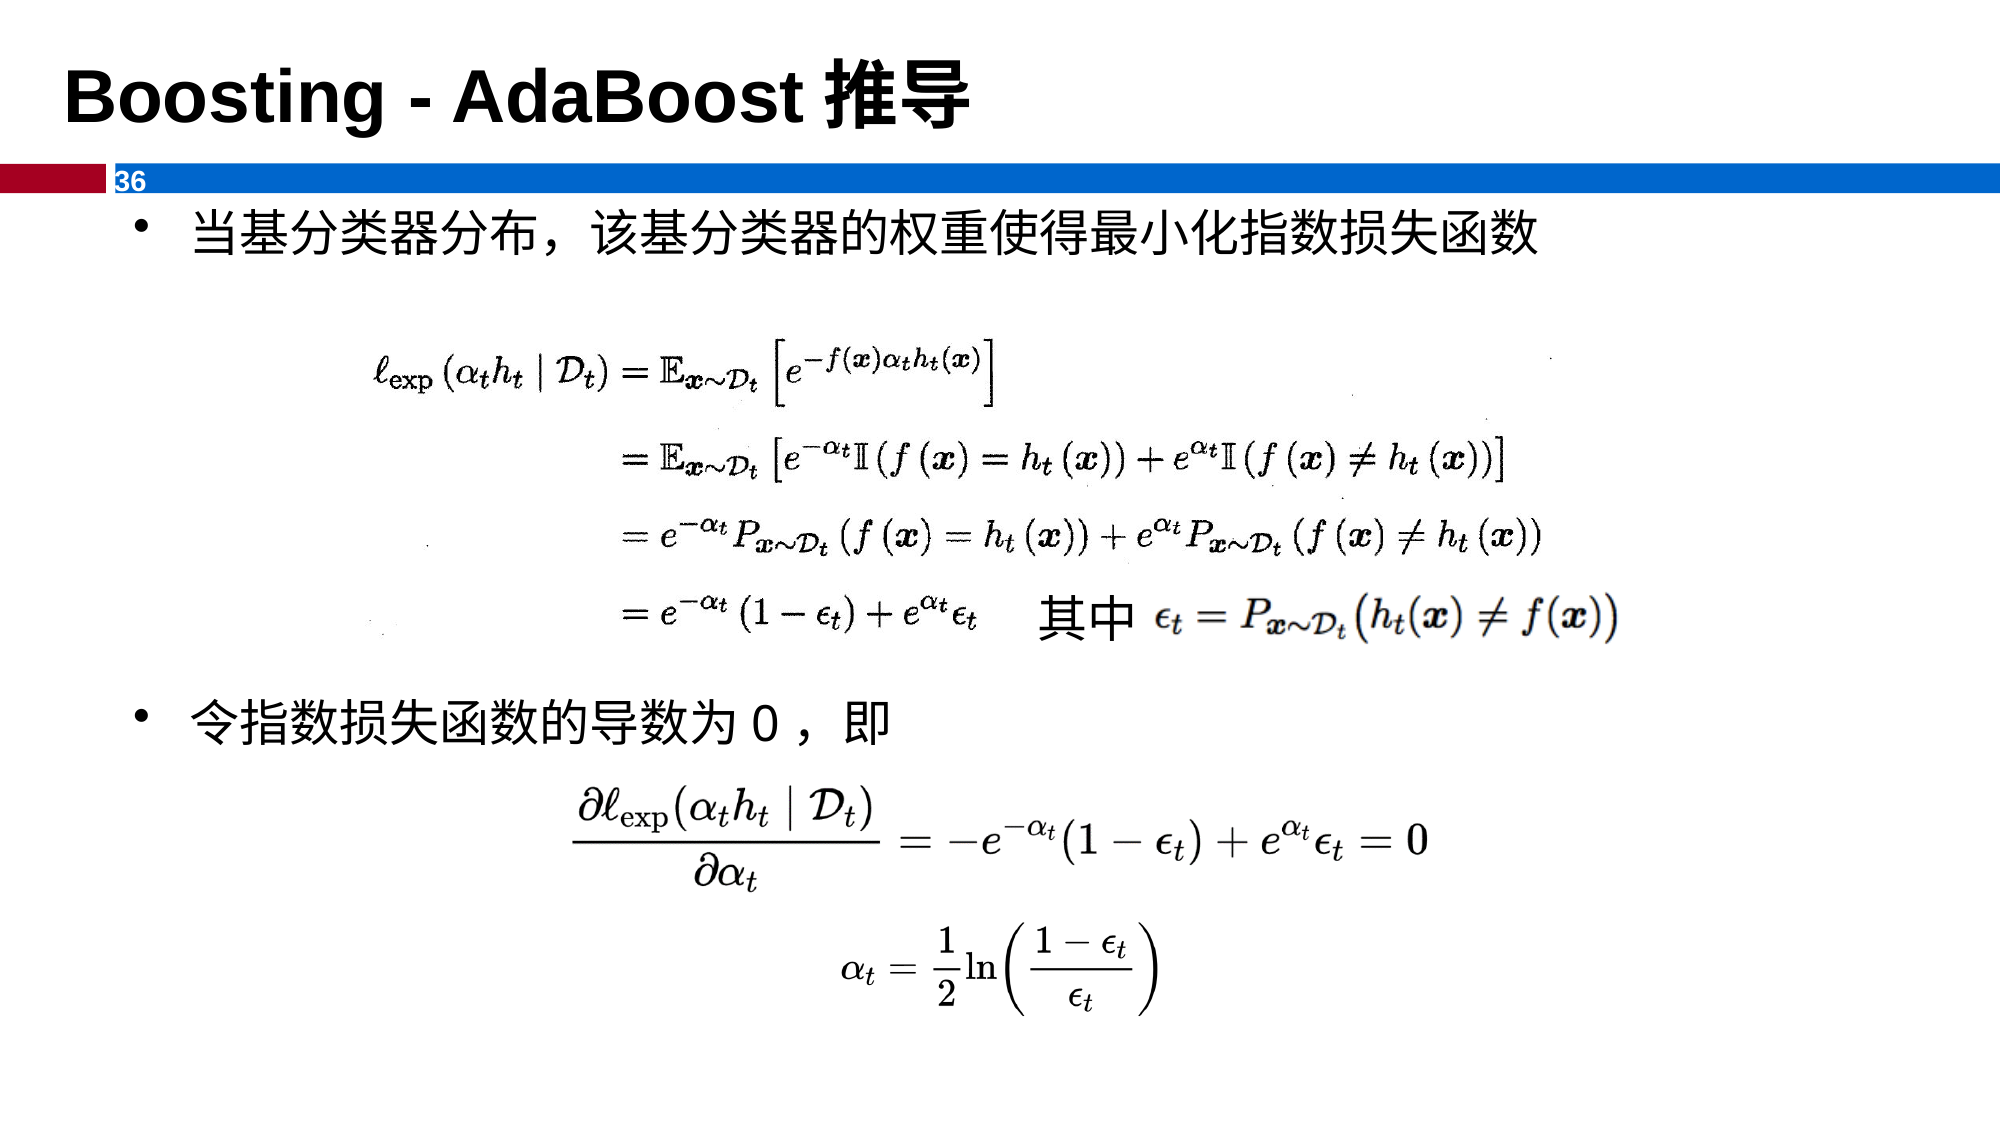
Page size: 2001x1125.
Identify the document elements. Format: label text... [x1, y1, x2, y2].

text_box 令指数损失函数的导数为0，即 [118, 684, 1533, 838]
picture [560, 777, 1439, 900]
title Boosting - AdaBoost推导 [48, 36, 1939, 148]
picture [364, 328, 1620, 657]
picture [836, 921, 1163, 1021]
